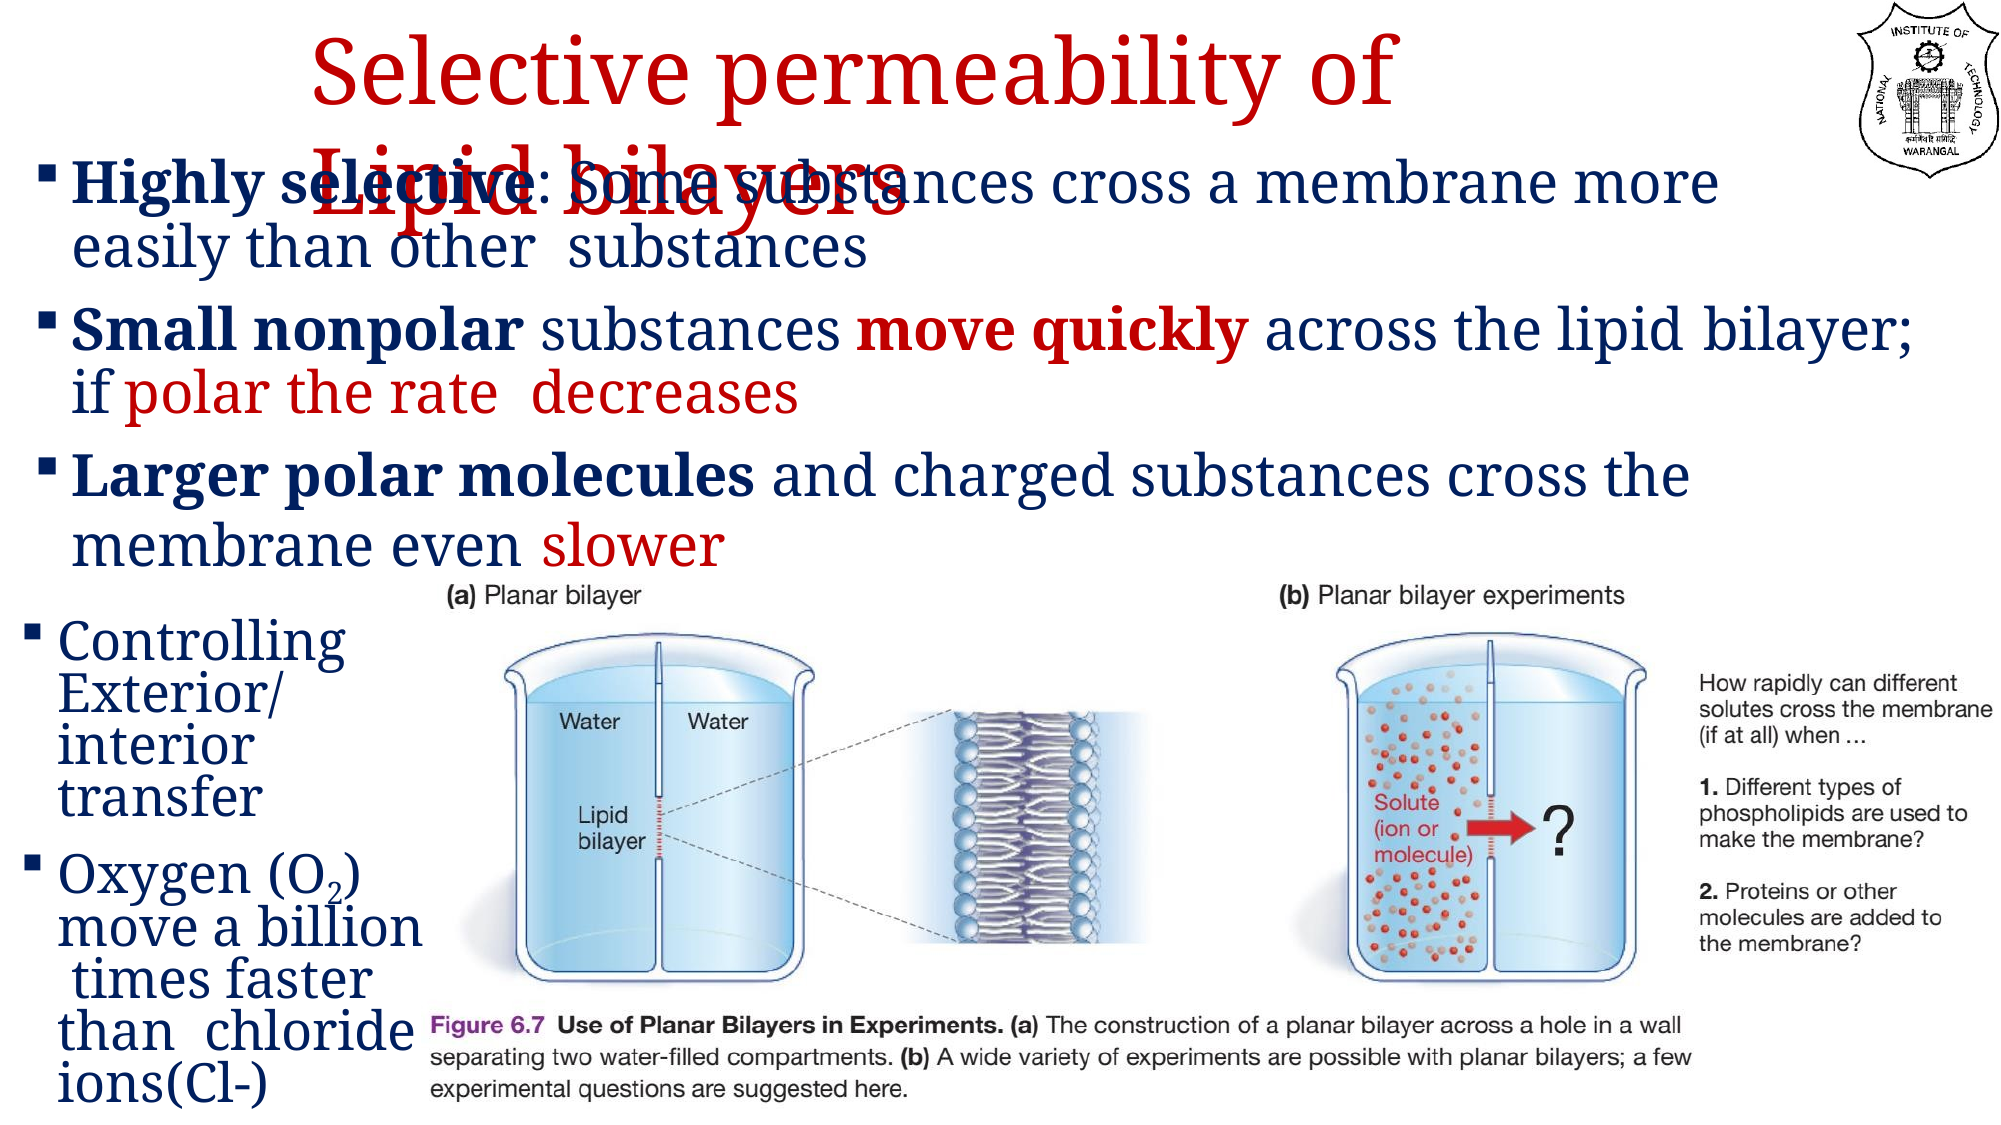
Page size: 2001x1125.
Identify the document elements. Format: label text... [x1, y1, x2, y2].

title Selective permeability of Lipid bilayers [308, 10, 1692, 142]
text_box [1942, 584, 1994, 1109]
picture [1856, 1, 2000, 179]
text_box Highly selective: Some substances cross a membrane more easily than other substances Small nonpolar substances move quickly across the lipid bilayer; if polar the rate decreases Larger polar molecules and charged substances cross the membrane even slower Controlling Exterior/ interior transfer Oxygen (O2) move a billion times faster than chloride ions(Cl-) Ions cannot cross without help [17, 142, 1942, 1125]
